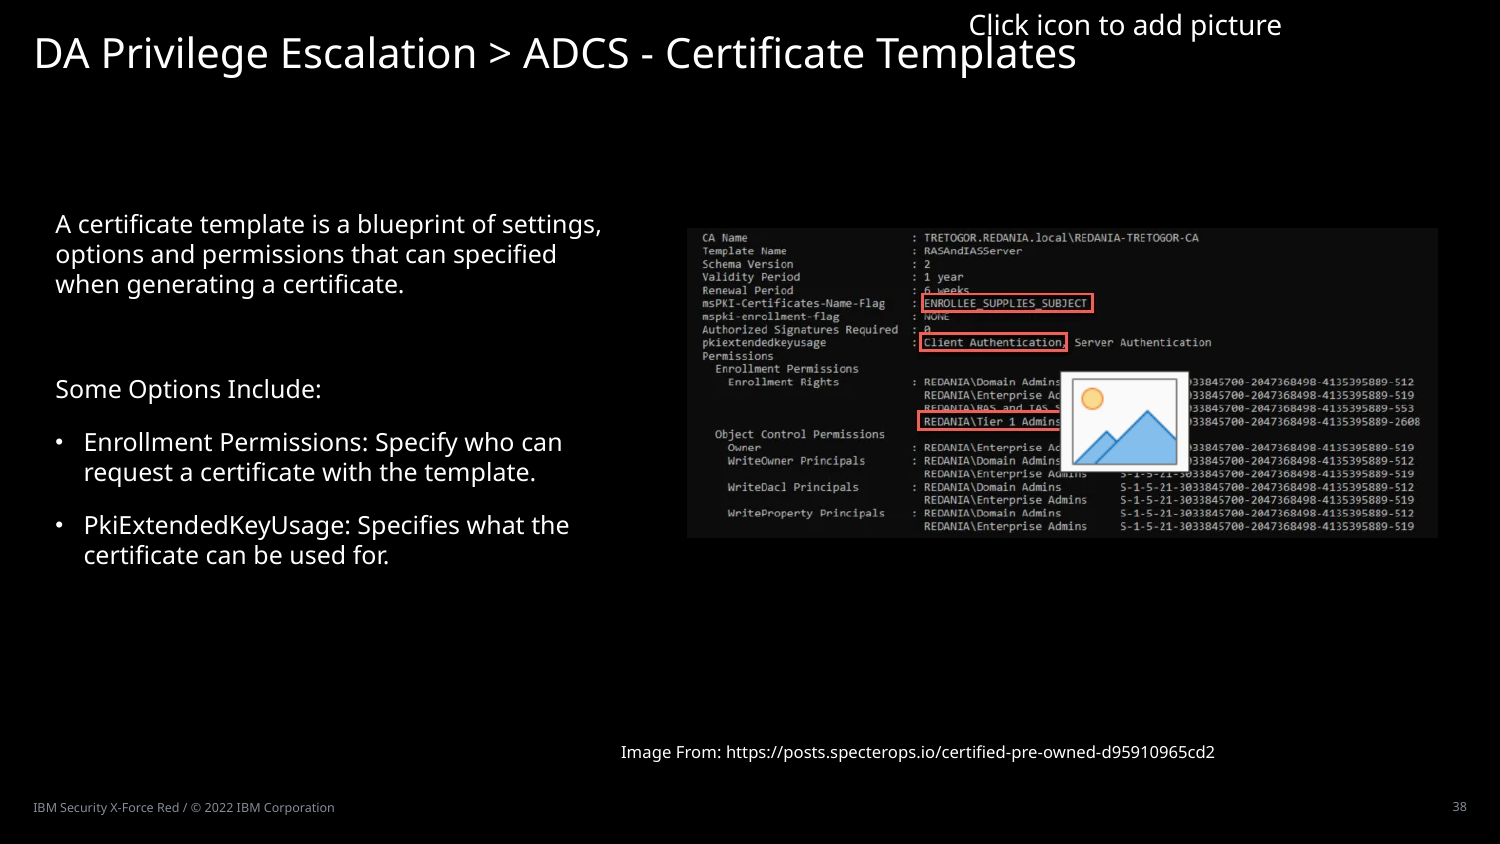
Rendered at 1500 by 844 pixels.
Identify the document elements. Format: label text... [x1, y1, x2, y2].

title DA Privilege Escalation > ADCS - Certificate Templates [33, 32, 745, 148]
text_box Image From: https://posts.specterops.io/certified-pre-owned-d95910965cd2 [606, 734, 745, 770]
picture [687, 0, 1500, 844]
footer IBM Security X-Force Red / © 2022 IBM Corporation [33, 793, 716, 821]
list A certificate template is a blueprint of settings, options and permissions that can specified when generating a certificate. Some Options Include: Enrollment Permissions: Specify who can request a certificate with the template. PkiExtendedKeyUsage: Specifies what the certificate can be used for. [55, 208, 624, 351]
